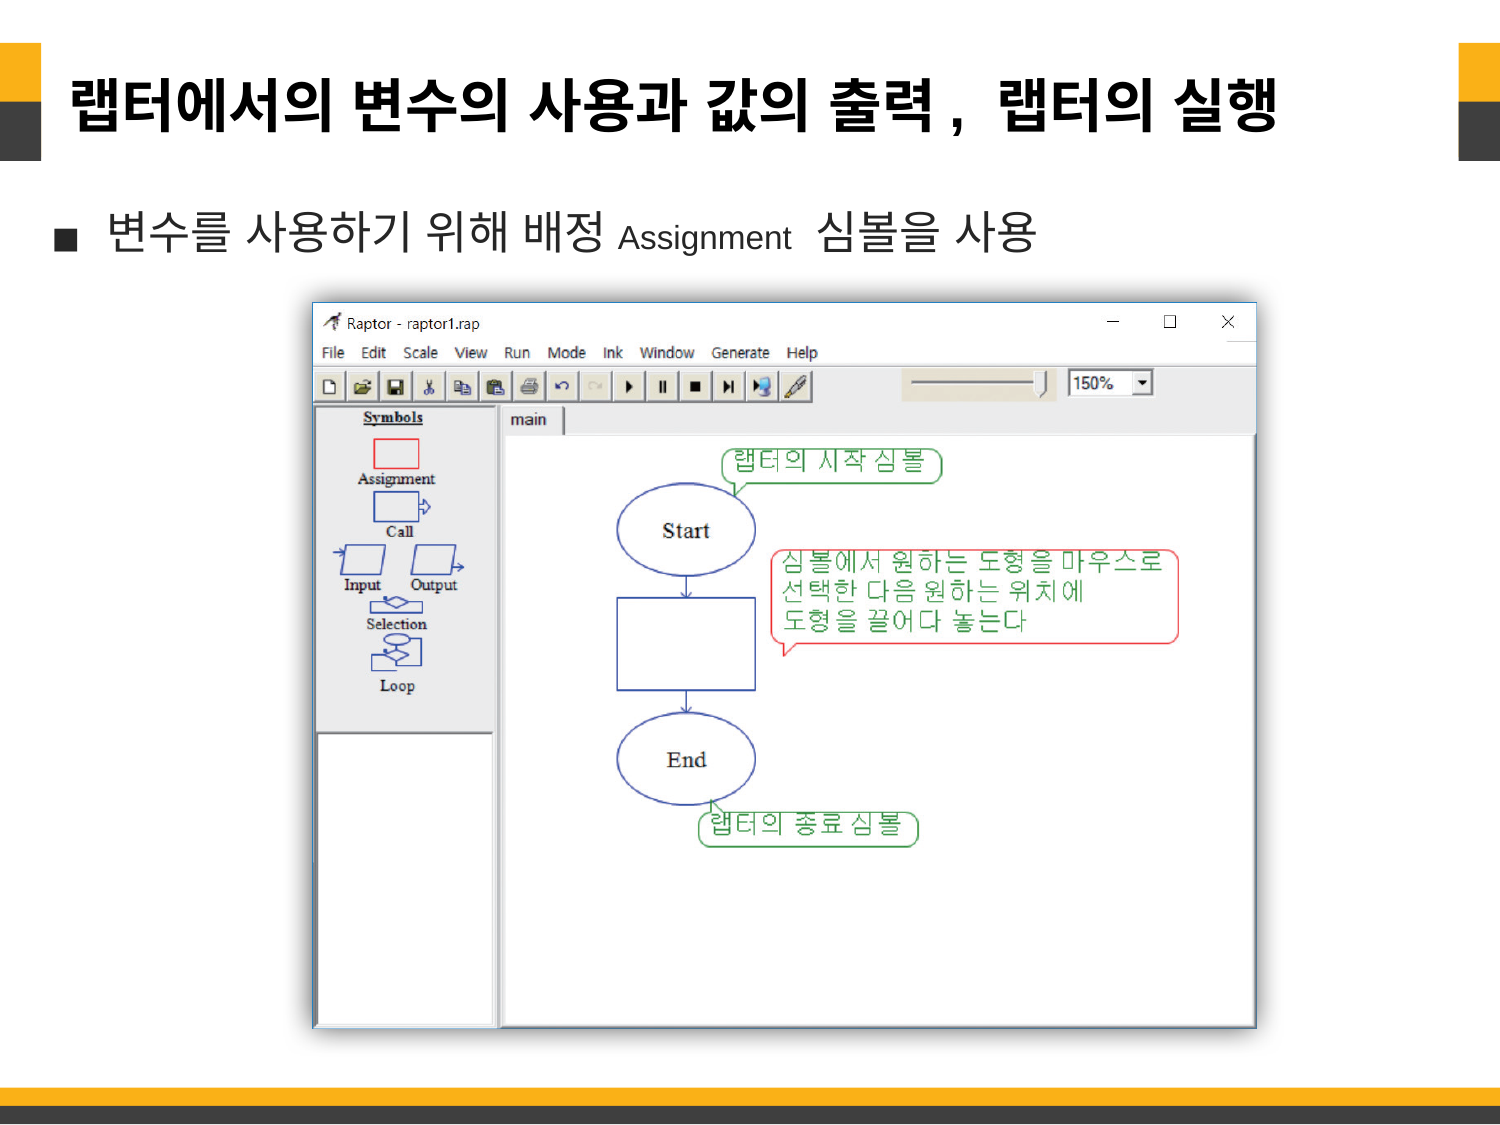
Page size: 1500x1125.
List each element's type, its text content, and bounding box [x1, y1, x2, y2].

title 랩터에서의 변수의 사용과 값의 출력, 랩터의 실행 [53, 47, 1458, 161]
picture [312, 302, 1257, 1029]
list 변수를 사용하기 위해 배정Assignment 심볼을 사용 [35, 196, 1471, 1012]
